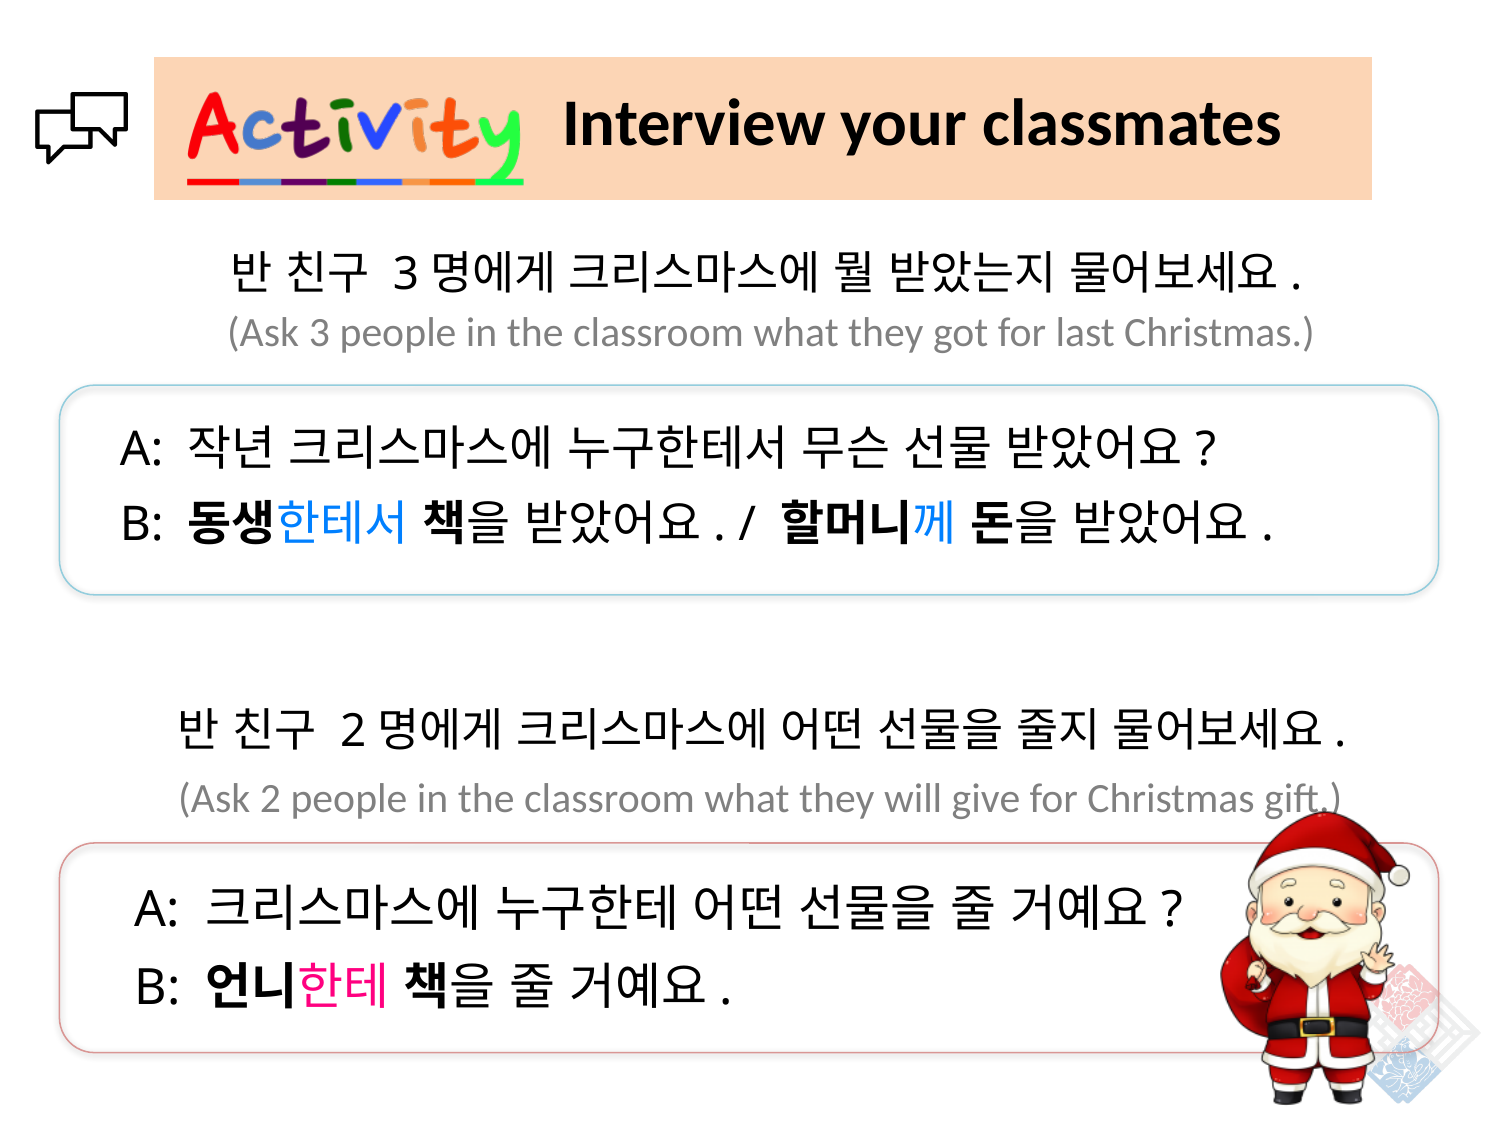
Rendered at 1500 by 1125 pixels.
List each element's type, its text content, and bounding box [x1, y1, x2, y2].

text_box (Ask 3 people in the classroom what they got for last Christmas.) [212, 307, 1331, 363]
text_box [1430, 854, 1440, 1042]
table_header Interview your classmates [576, 59, 1370, 198]
picture [172, 43, 571, 199]
text_box [58, 842, 1201, 1054]
text_box A: 크리스마스에 누구한테 어떤 선물을 줄 거예요? B: 언니한테 책을 줄 거예요. [120, 851, 1198, 1022]
picture [1206, 797, 1426, 1118]
picture [17, 77, 146, 173]
text_box [58, 384, 1440, 596]
table_header Interview your classmates [156, 59, 167, 198]
text_box 반 친구 2명에게 크리스마스에 어떤 선물을 줄지 물어보세요. [145, 692, 1379, 763]
text_box A: 작년 크리스마스에 누구한테서 무슨 선물 받았어요? B: 동생한테서 책을 받았어요. / 할머니께 돈을 받았어요. [105, 393, 1289, 558]
text_box (Ask 2 people in the classroom what they will give for Christmas gift.) [163, 763, 1359, 829]
text_box 반 친구 3명에게 크리스마스에 뭘 받았는지 물어보세요. [172, 236, 1360, 307]
